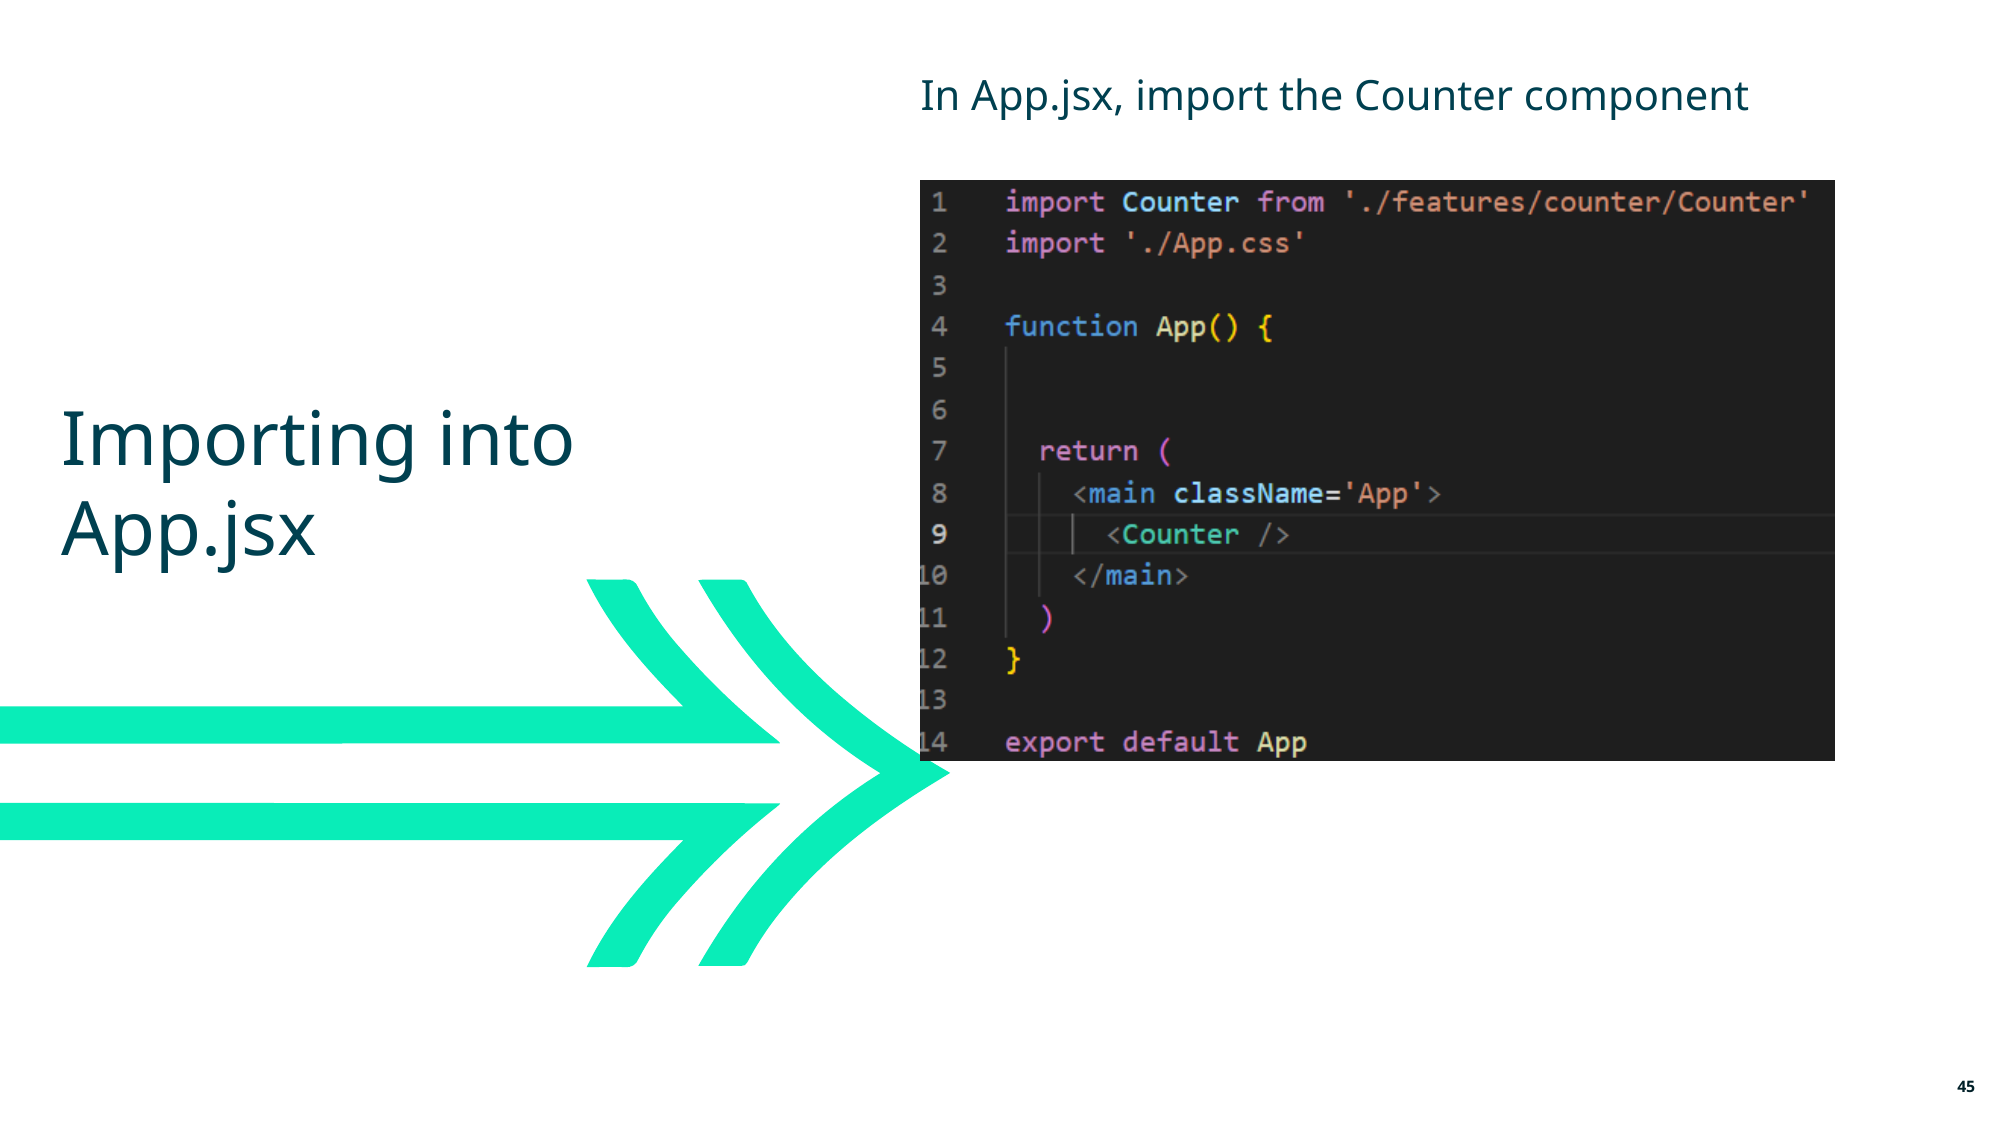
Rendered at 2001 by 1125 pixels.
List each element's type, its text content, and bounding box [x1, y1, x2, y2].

list Importing into App.jsx [61, 450, 668, 571]
picture [920, 180, 1835, 762]
text_box In App.jsx, import the Counter component [920, 69, 1911, 563]
slide_number 45 [1846, 1068, 1976, 1098]
